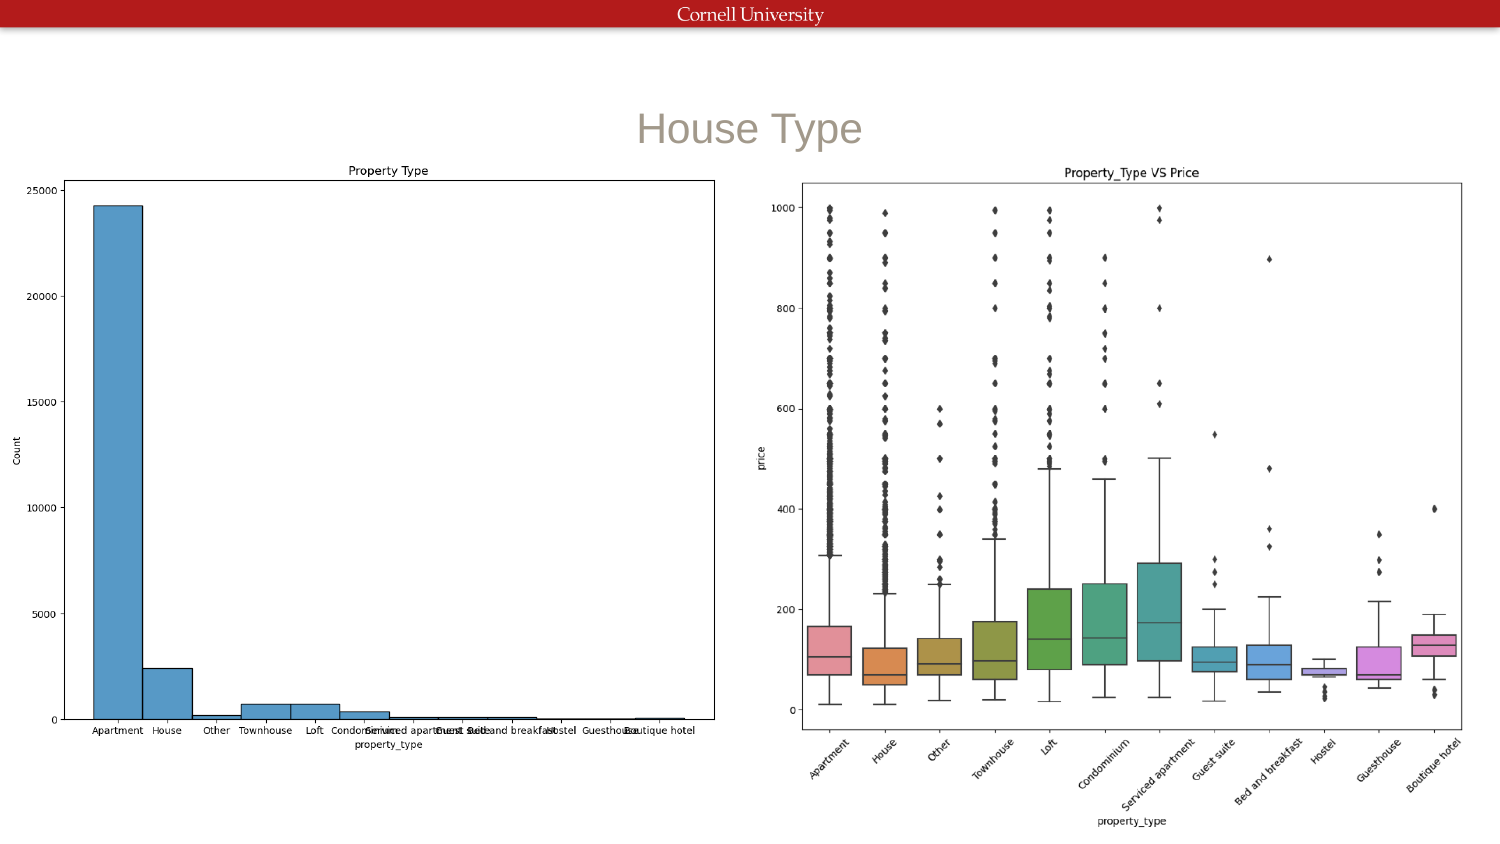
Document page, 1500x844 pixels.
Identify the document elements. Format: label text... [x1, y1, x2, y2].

picture [5, 159, 721, 756]
picture [748, 159, 1471, 835]
picture [673, 0, 825, 43]
title House Type [137, 93, 1363, 160]
